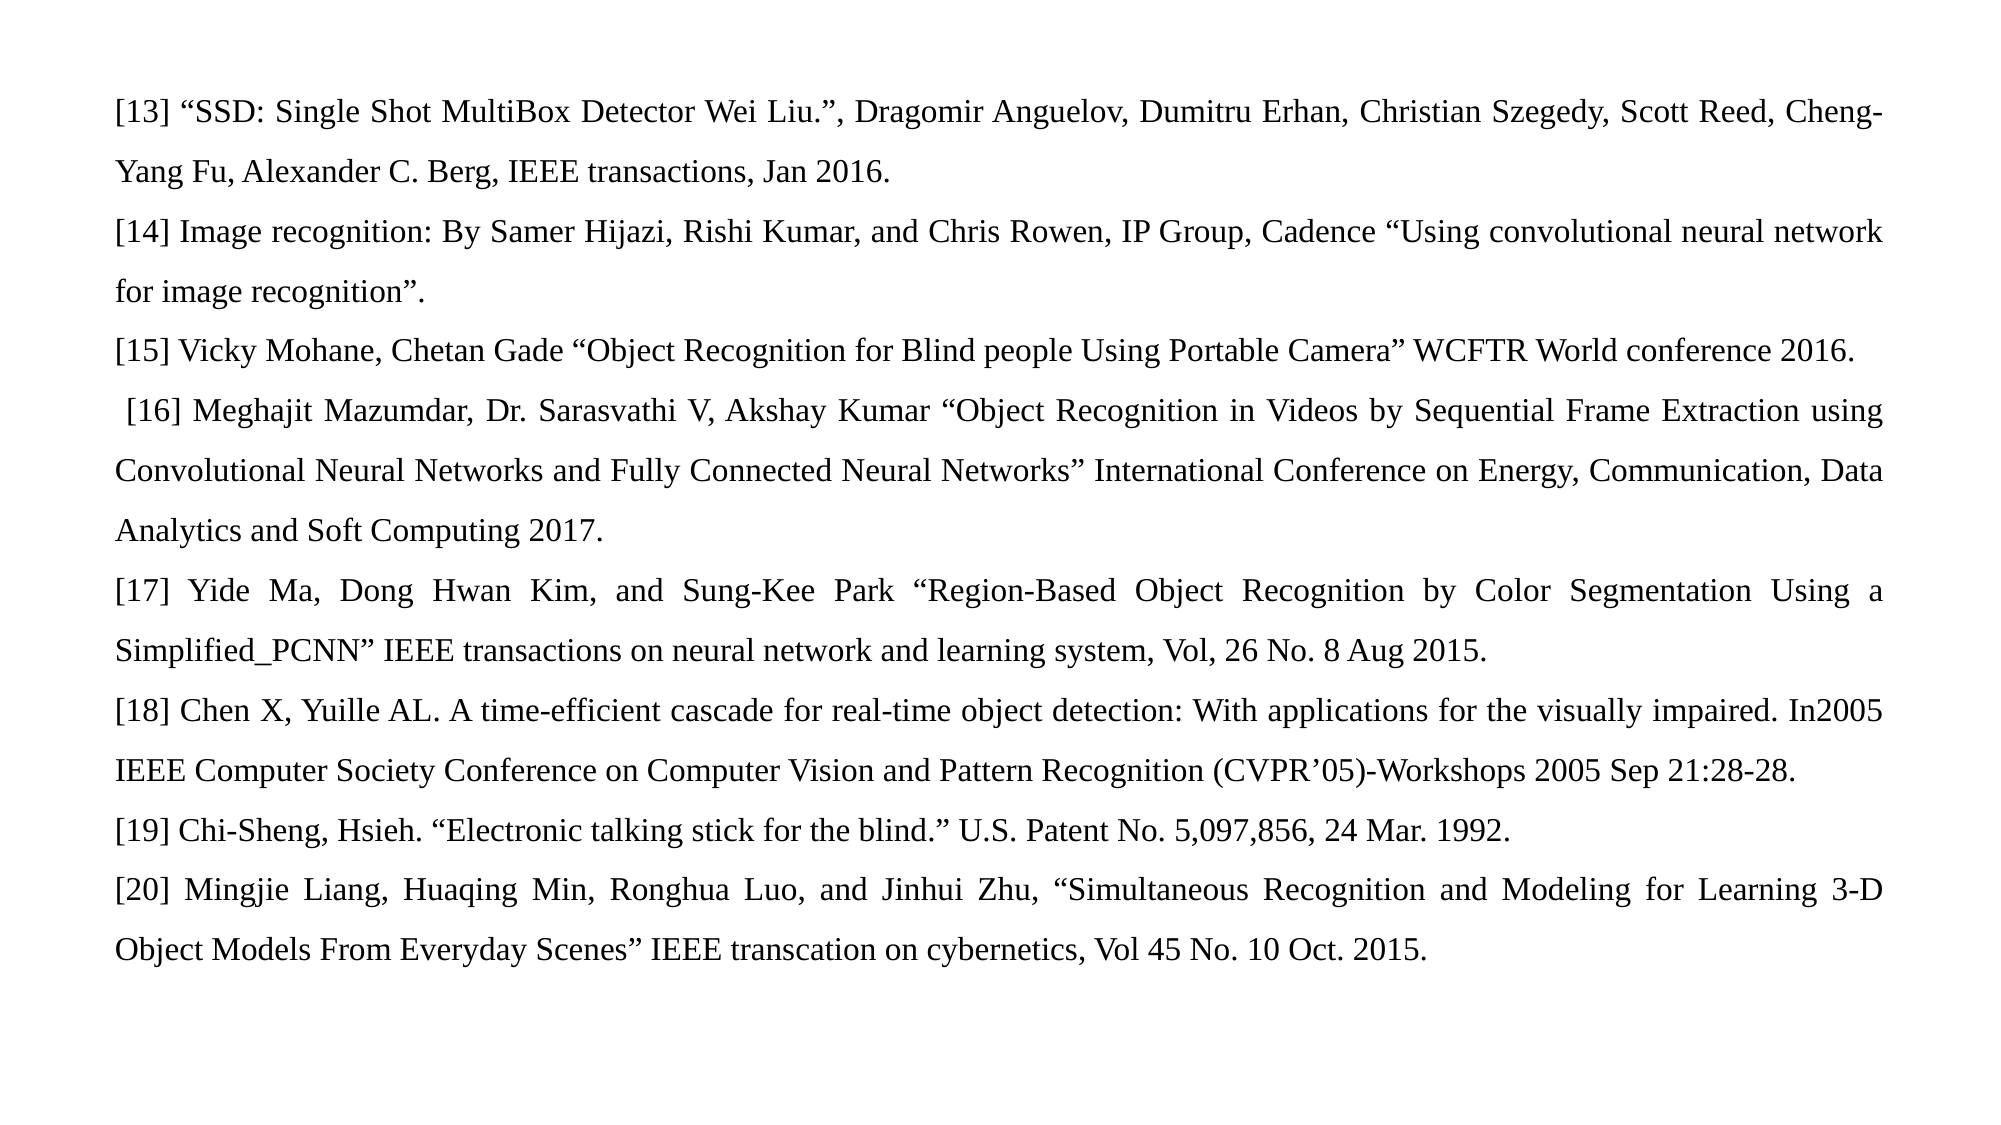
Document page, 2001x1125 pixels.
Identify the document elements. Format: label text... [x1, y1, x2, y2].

text_box [13] “SSD: Single Shot MultiBox Detector Wei Liu.”, Dragomir Anguelov, Dumitru Erhan, Christian Szegedy, Scott Reed, Cheng-Yang Fu, Alexander C. Berg, IEEE transactions, Jan 2016. [14] Image recognition: By Samer Hijazi, Rishi Kumar, and Chris Rowen, IP Group, Cadence “Using convolutional neural network for image recognition”. [15] Vicky Mohane, Chetan Gade “Object Recognition for Blind people Using Portable Camera” WCFTR World conference 2016. [16] Meghajit Mazumdar, Dr. Sarasvathi V, Akshay Kumar “Object Recognition in Videos by Sequential Frame Extraction using Convolutional Neural Networks and Fully Connected Neural Networks” International Conference on Energy, Communication, Data Analytics and Soft Computing 2017. [17] Yide Ma, Dong Hwan Kim, and Sung-Kee Park “Region-Based Object Recognition by Color Segmentation Using a Simplified_PCNN” IEEE transactions on neural network and learning system, Vol, 26 No. 8 Aug 2015. [18] Chen X, Yuille AL. A time-efficient cascade for real-time object detection: With applications for the visually impaired. In2005 IEEE Computer Society Conference on Computer Vision and Pattern Recognition (CVPR’05)-Workshops 2005 Sep 21:28-28. [19] Chi-Sheng, Hsieh. “Electronic talking stick for the blind.” U.S. Patent No. 5,097,856, 24 Mar. 1992. [20] Mingjie Liang, Huaqing Min, Ronghua Luo, and Jinhui Zhu, “Simultaneous Recognition and Modeling for Learning 3-D Object Models From Everyday Scenes” IEEE transcation on cybernetics, Vol 45 No. 10 Oct. 2015. [99, 61, 1902, 1125]
